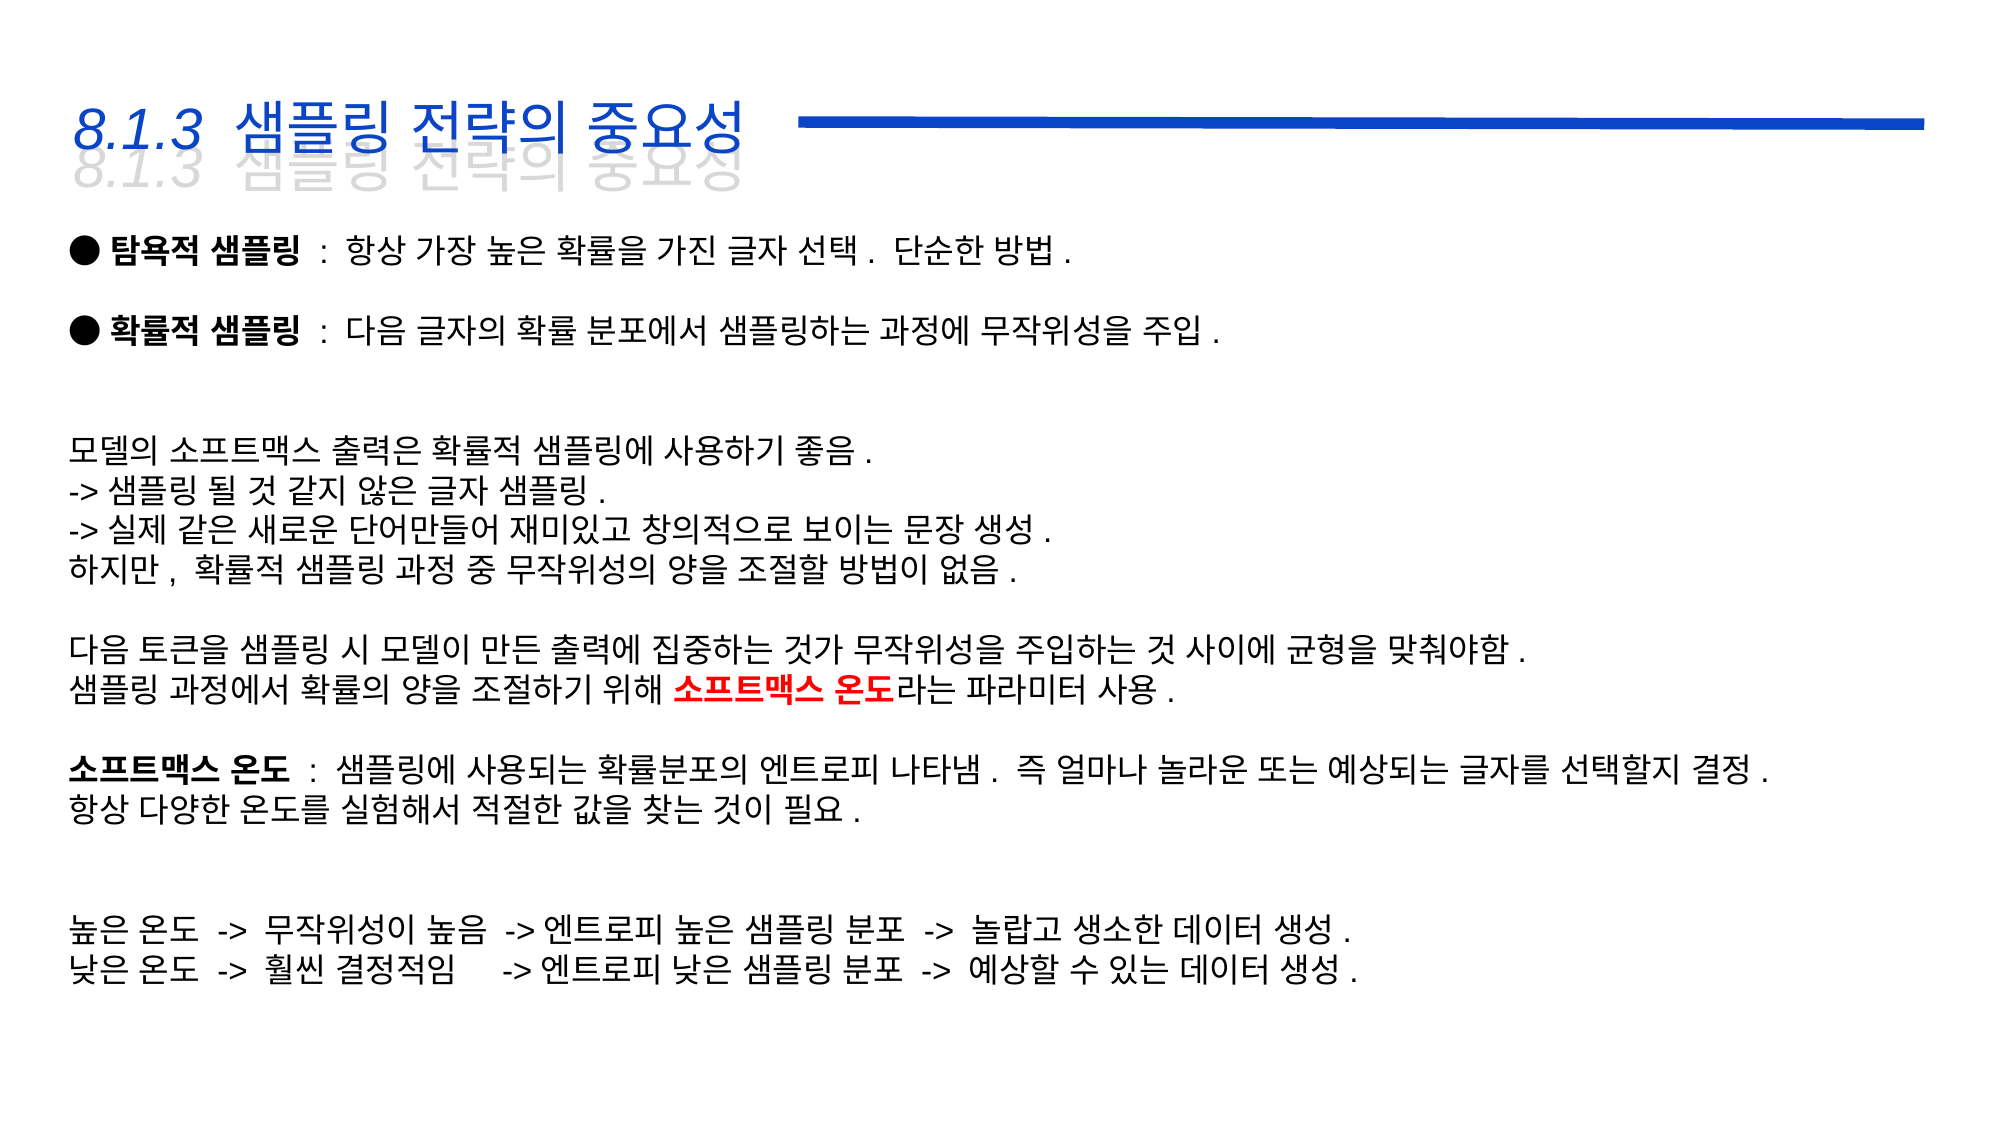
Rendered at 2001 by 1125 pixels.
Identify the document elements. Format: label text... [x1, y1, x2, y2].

text_box 8.1.3 샘플링 전략의 중요성 [58, 84, 799, 170]
text_box ●탐욕적 샘플링 : 항상 가장 높은 확률을 가진 글자 선택. 단순한 방법. ●확률적 샘플링 : 다음 글자의 확률 분포에서 샘플링하는 과정에 무작위성을 주입. 모델의 소프트맥스 출력은 확률적 샘플링에 사용하기 좋음. ->샘플링 될 것 같지 않은 글자 샘플링. ->실제 같은 새로운 단어만들어 재미있고 창의적으로 보이는 문장 생성. 하지만, 확률적 샘플링 과정 중 무작위성의 양을 조절할 방법이 없음. 다음 토큰을 샘플링 시 모델이 만든 출력에 집중하는 것가 무작위성을 주입하는 것 사이에 균형을 맞춰야함. 샘플링 과정에서 확률의 양을 조절하기 위해 소프트맥스 온도라는 파라미터 사용. 소프트맥스 온도 : 샘플링에 사용되는 확률분포의 엔트로피 나타냄. 즉 얼마나 놀라운 또는 예상되는 글자를 선택할지 결정. 항상 다양한 온도를 실험해서 적절한 값을 찾는 것이 필요. 높은 온도 -> 무작위성이 높음 ->엔트로피 높은 샘플링 분포 -> 놀랍고 생소한 데이터 생성. 낮은 온도 -> 훨씬 결정적임 ->엔트로피 낮은 샘플링 분포 -> 예상할 수 있는 데이터 생성. [53, 177, 1942, 997]
text_box 8.1.3 샘플링 전략의 중요성 [58, 170, 799, 177]
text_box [798, 121, 1925, 125]
